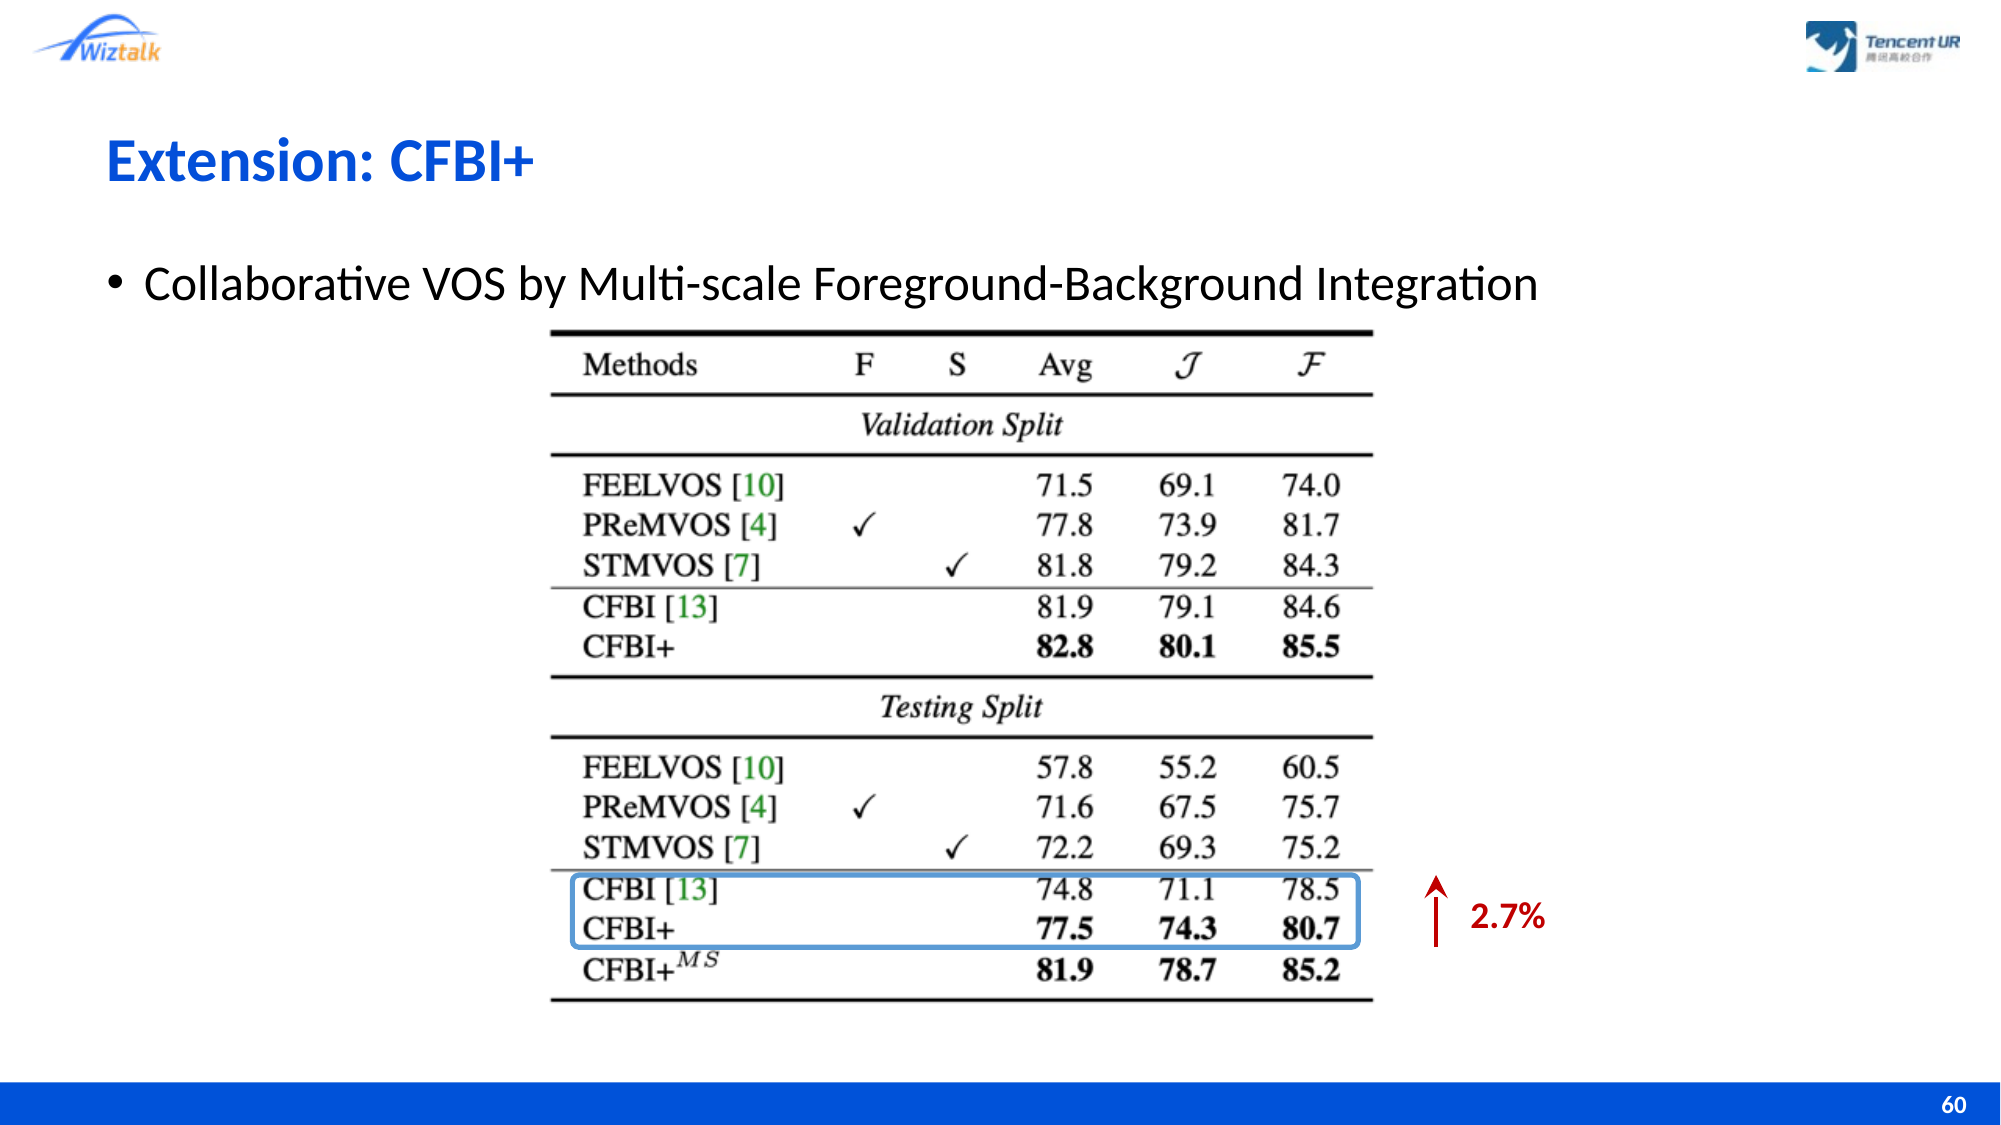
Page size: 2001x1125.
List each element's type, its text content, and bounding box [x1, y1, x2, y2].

picture [531, 316, 1395, 1013]
title Extension: CFBI+ [91, 91, 1895, 231]
picture [20, 5, 184, 73]
text_box 2.7% [1455, 883, 1561, 944]
list Collaborative VOS by Multi-scale Foreground-Background Integration [91, 249, 1895, 339]
slide_number 60 [1862, 1073, 1983, 1125]
picture [1806, 21, 1960, 72]
